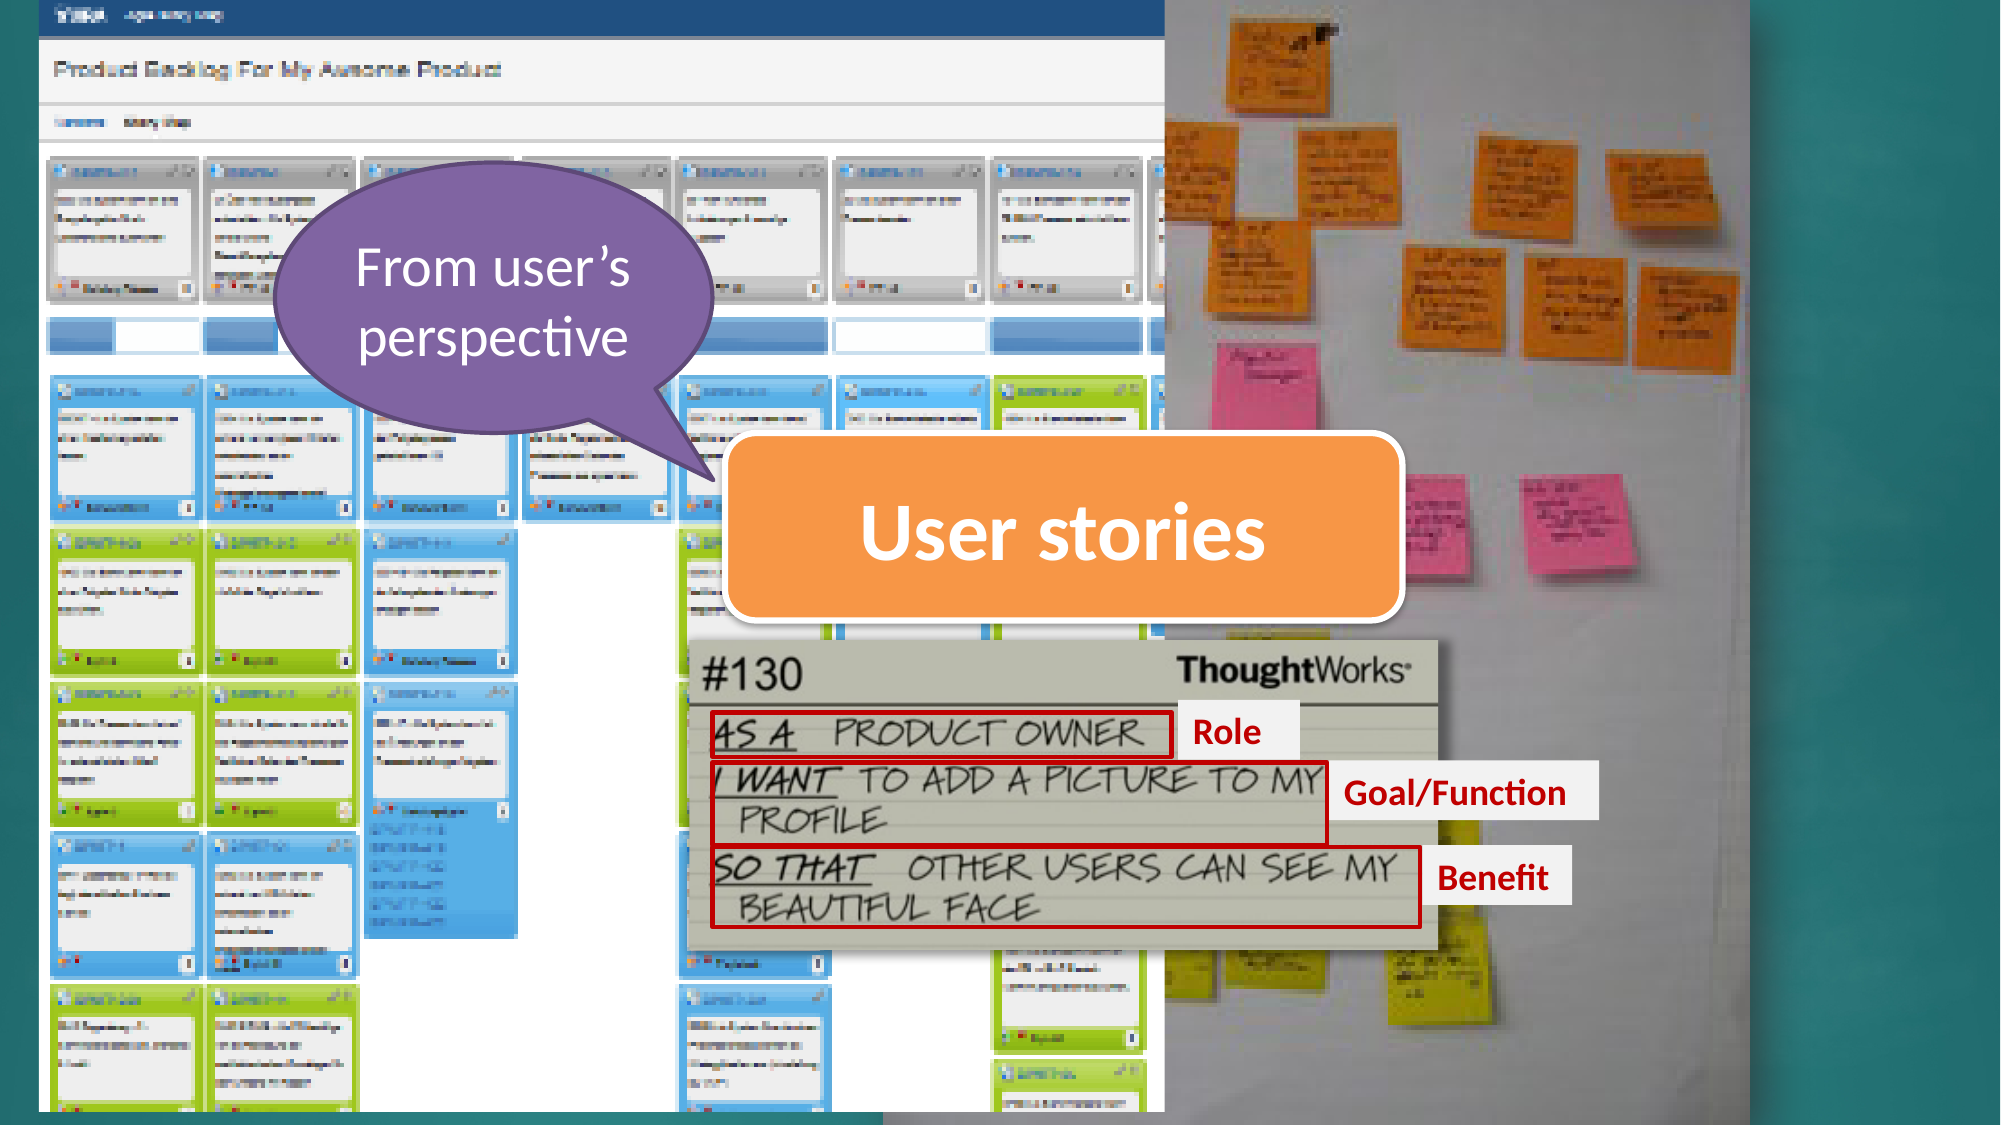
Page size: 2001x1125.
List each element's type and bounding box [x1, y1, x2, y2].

text_box [712, 760, 1600, 846]
text_box [712, 699, 1301, 759]
picture [0, 0, 2001, 1125]
text_box [712, 844, 1573, 928]
